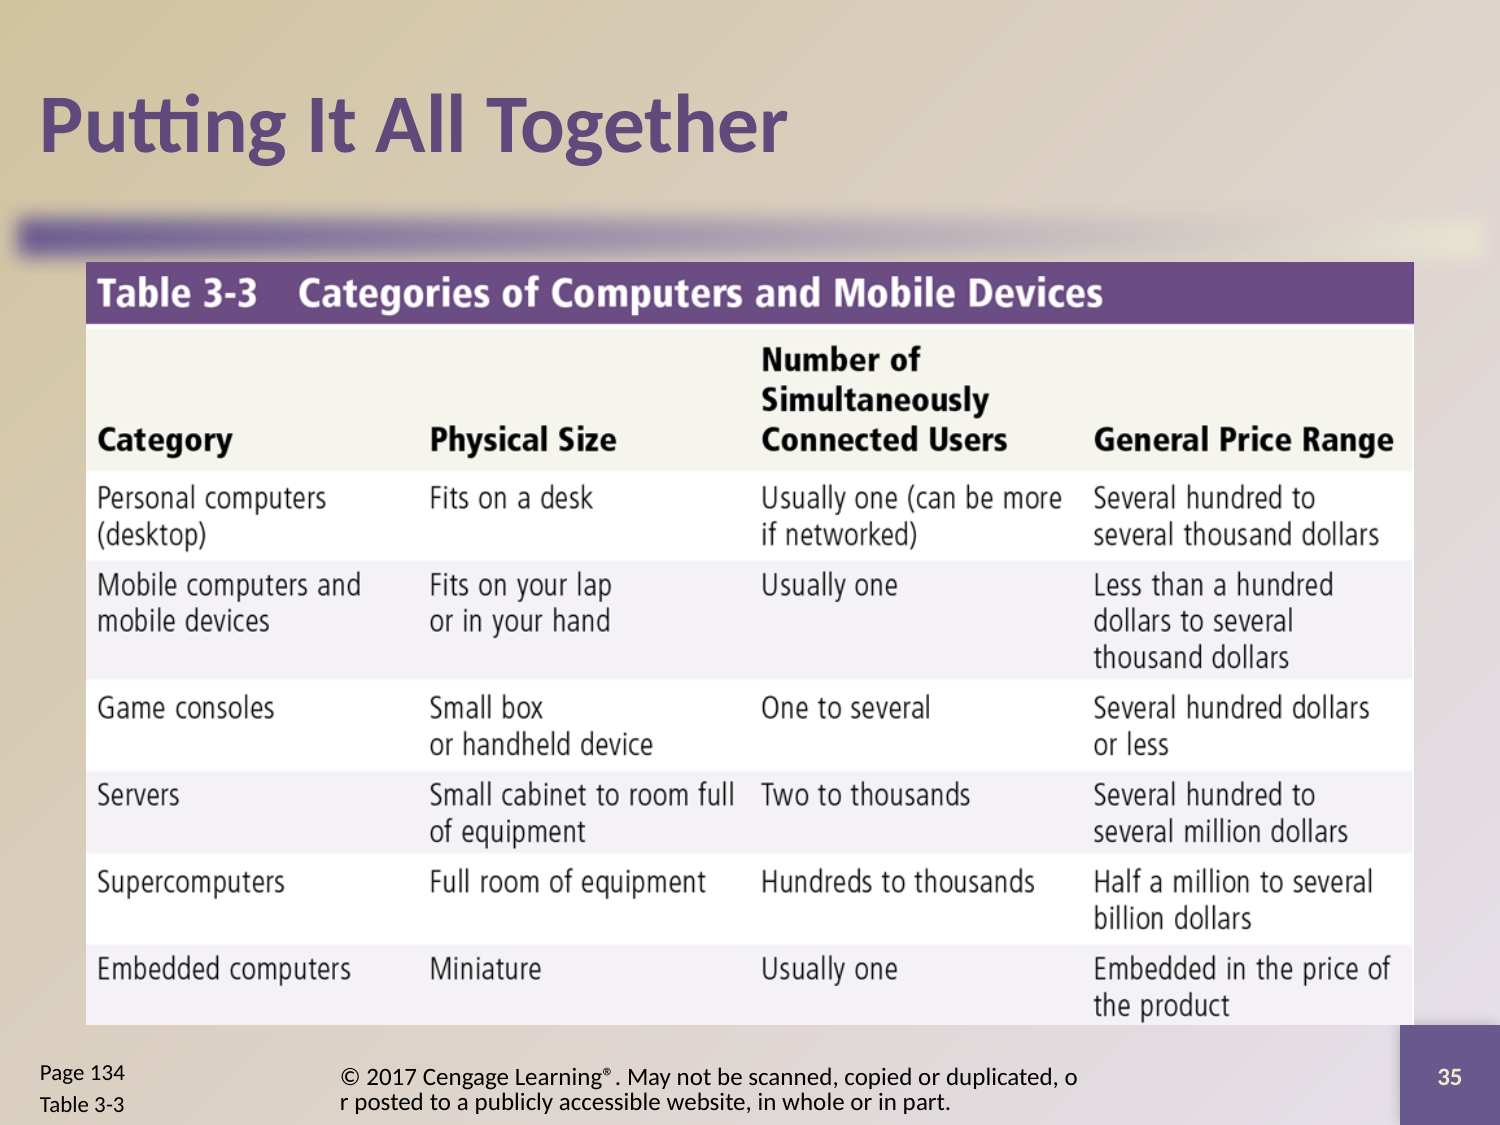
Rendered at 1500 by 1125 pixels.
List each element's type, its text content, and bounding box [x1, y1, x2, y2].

footer © 2017 Cengage Learning®. May not be scanned, copied or duplicated, or posted to a publicly accessible website, in whole or in part. [324, 1045, 1100, 1105]
list Page 134 Table 3-3 [24, 1050, 300, 1125]
title Putting It All Together [24, 24, 1475, 213]
slide_number 35 [1400, 1025, 1500, 1125]
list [85, 262, 1415, 1026]
